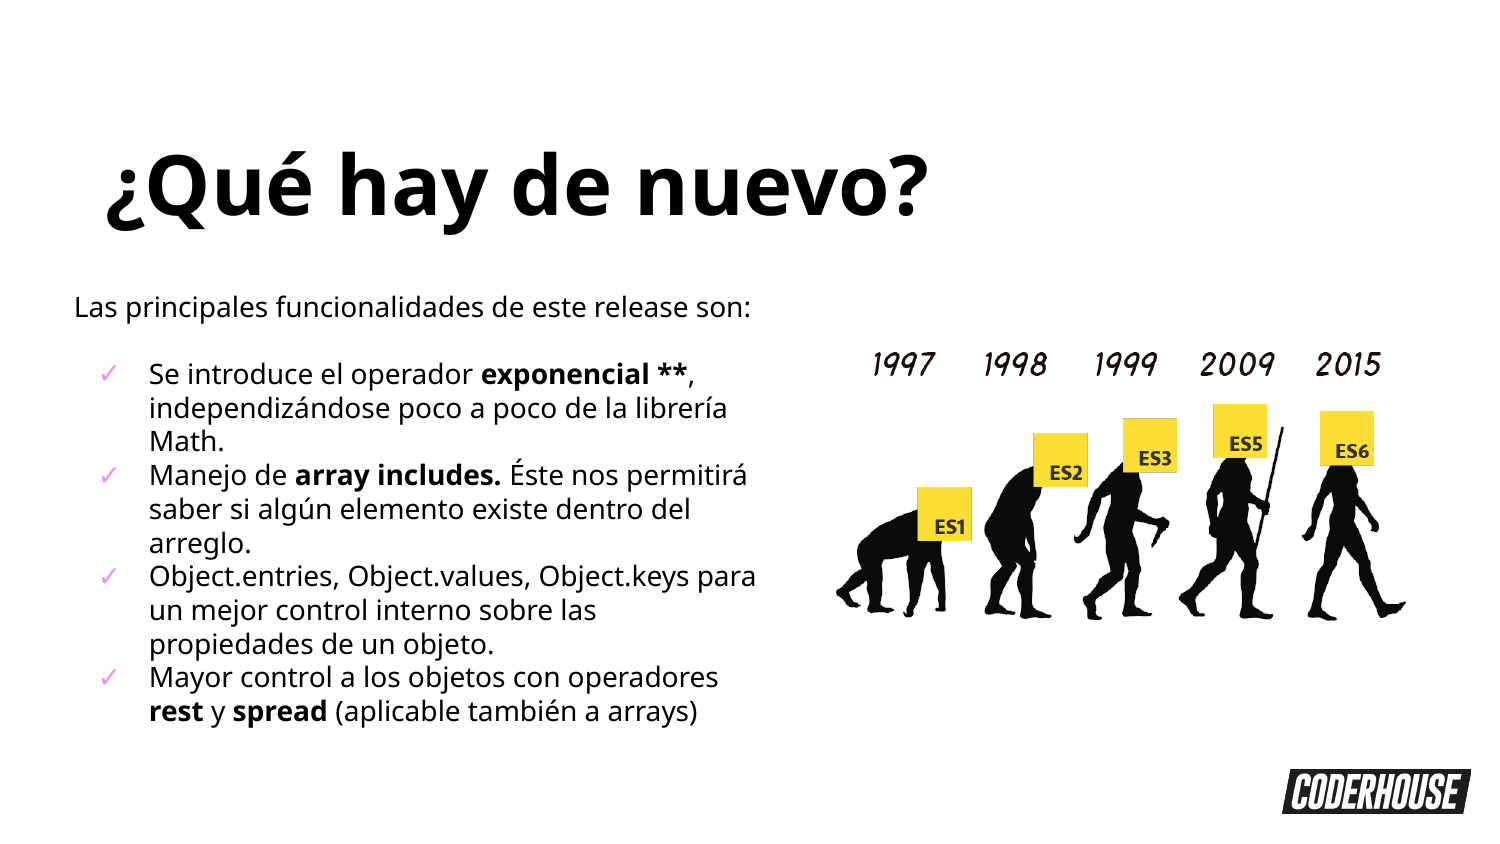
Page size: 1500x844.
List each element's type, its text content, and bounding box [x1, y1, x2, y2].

text_box Las principales funcionalidades de este release son: Se introduce el operador exponencial **, independizándose poco a poco de la librería Math. Manejo de array includes. Éste nos permitirá saber si algún elemento existe dentro del arreglo. Object.entries, Object.values, Object.keys para un mejor control interno sobre las propiedades de un objeto. Mayor control a los objetos con operadores rest y spread (aplicable también a arrays) [59, 273, 773, 810]
picture [1281, 769, 1471, 814]
picture [835, 352, 1407, 621]
text_box ¿Qué hay de nuevo? [90, 128, 1028, 249]
